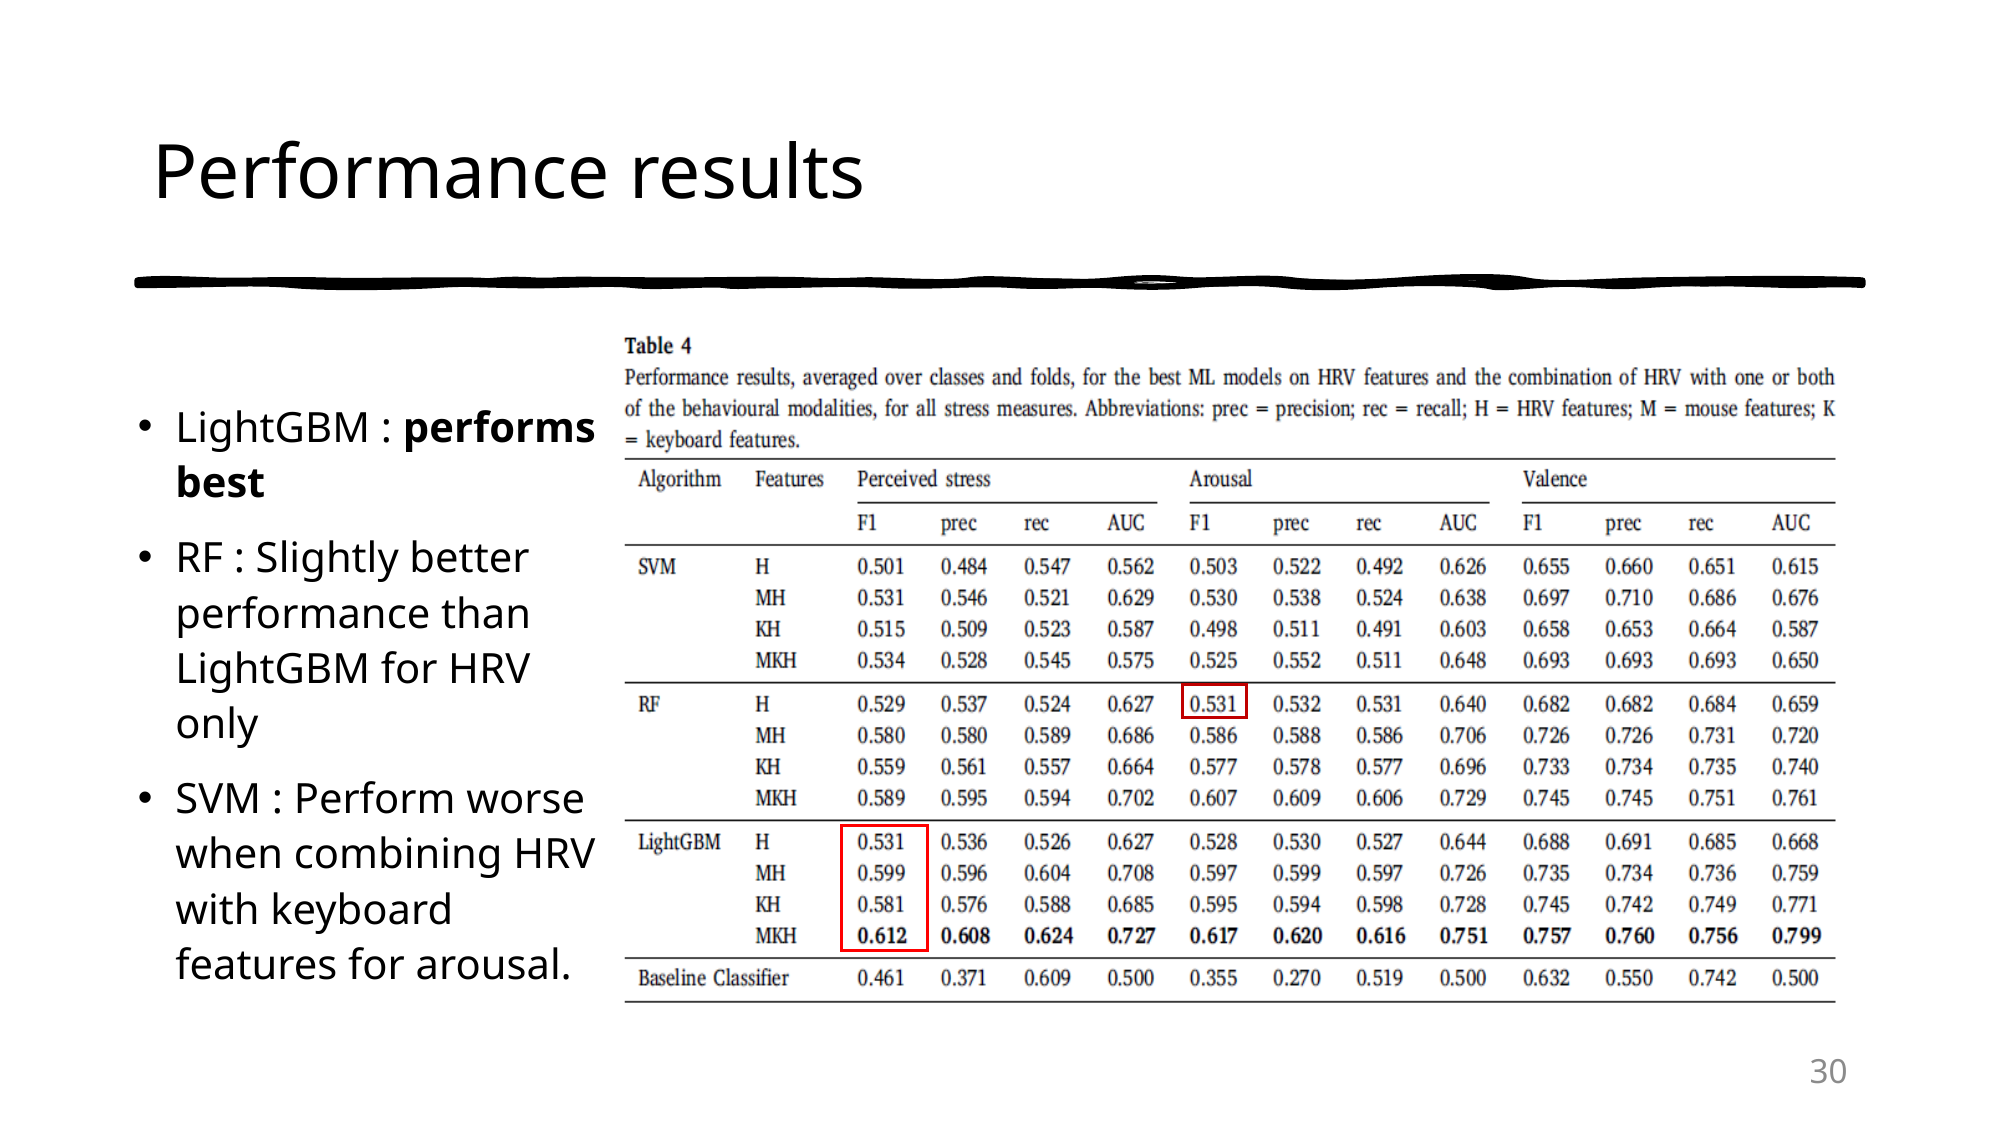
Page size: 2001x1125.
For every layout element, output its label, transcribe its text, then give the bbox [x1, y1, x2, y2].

picture [610, 327, 1863, 1017]
slide_number 30 [1412, 1042, 1863, 1103]
list LightGBM : performs best RF : Slightly better performance than LightGBM for HRV only SVM : Perform worse when combining HRV with keyboard features for arousal. [122, 387, 610, 1017]
title Performance results [137, 59, 1863, 278]
